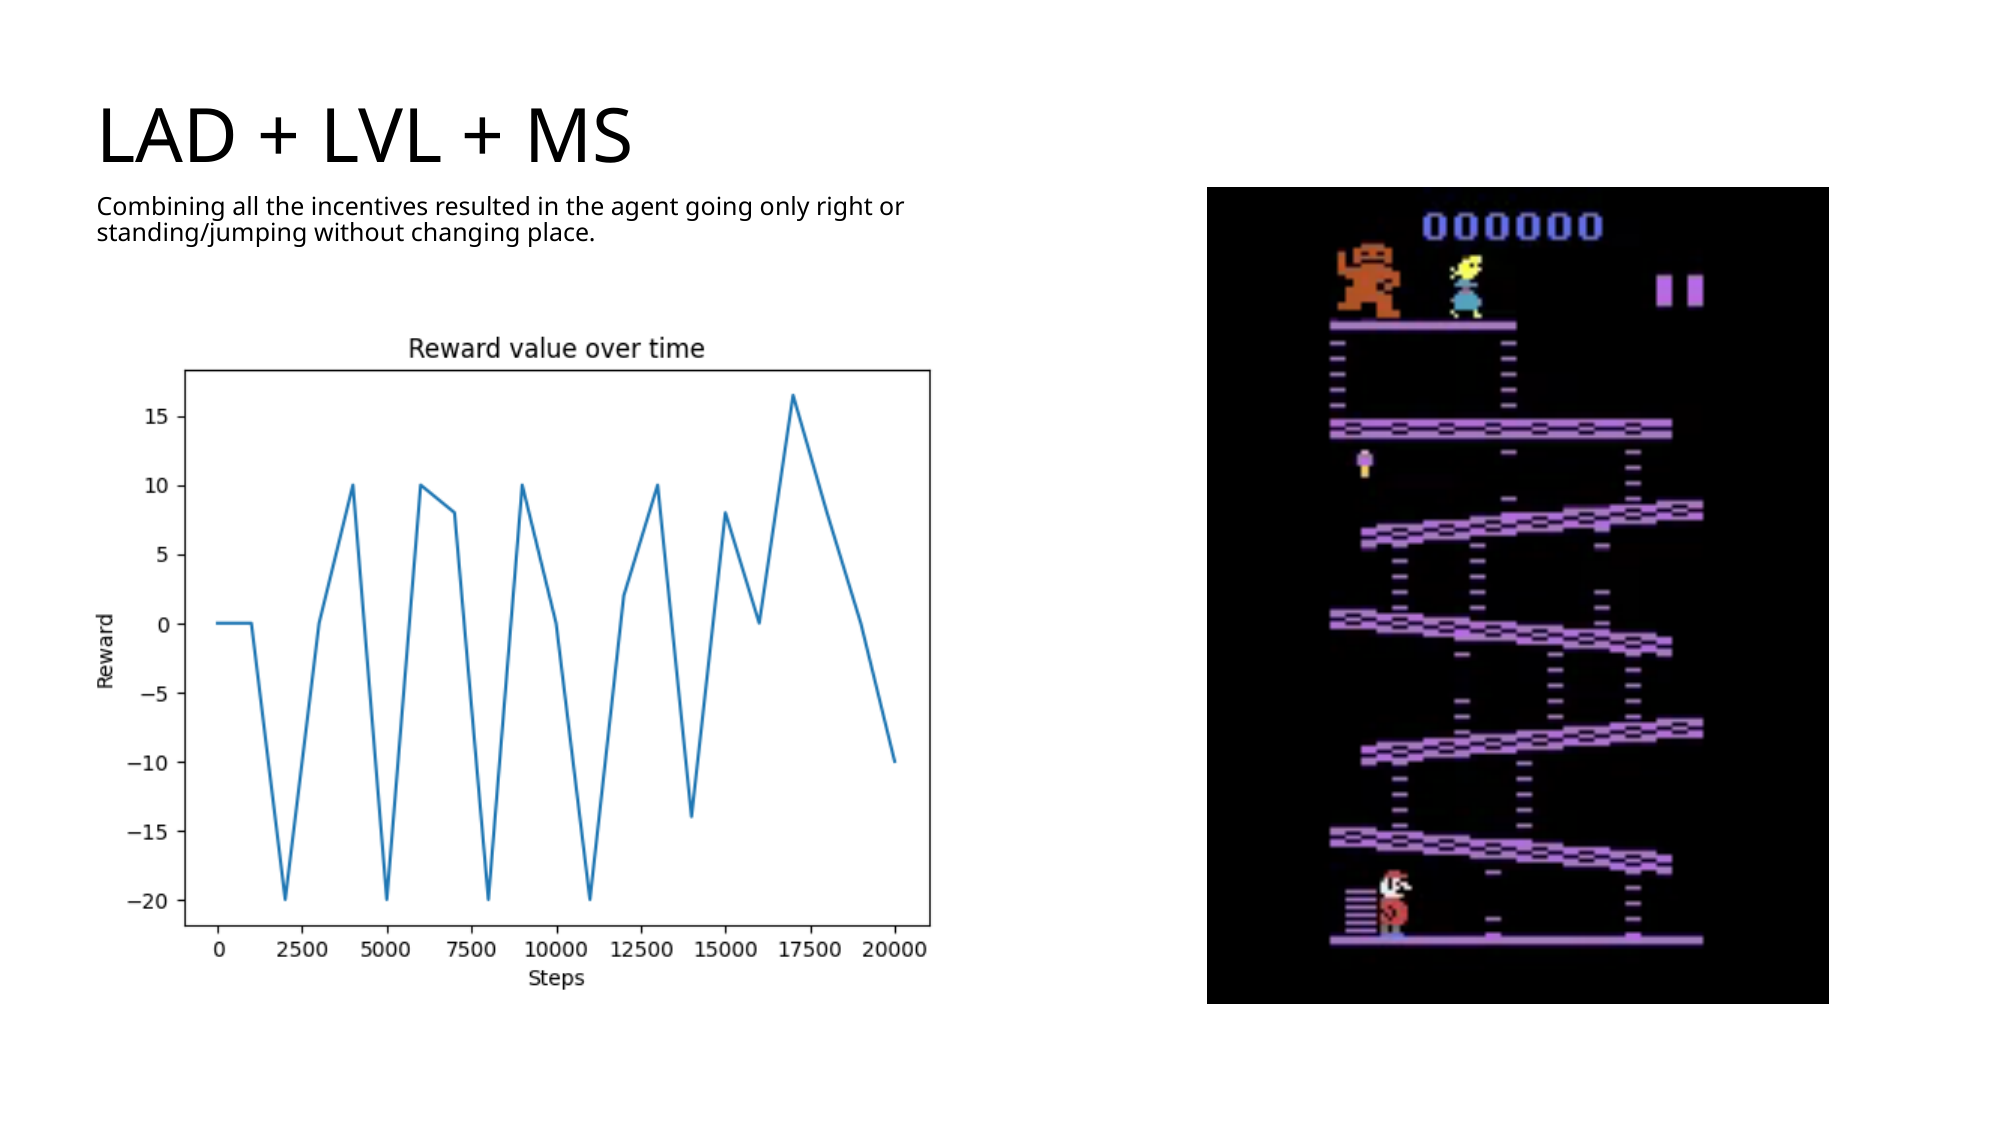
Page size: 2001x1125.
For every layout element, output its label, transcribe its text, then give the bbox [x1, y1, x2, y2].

picture [81, 321, 944, 1006]
text_box Combining all the incentives resulted in the agent going only right or standing/jumping without changing place. [81, 185, 1000, 308]
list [1206, 186, 1831, 1006]
title LAD + LVL + MS [81, 64, 1338, 186]
